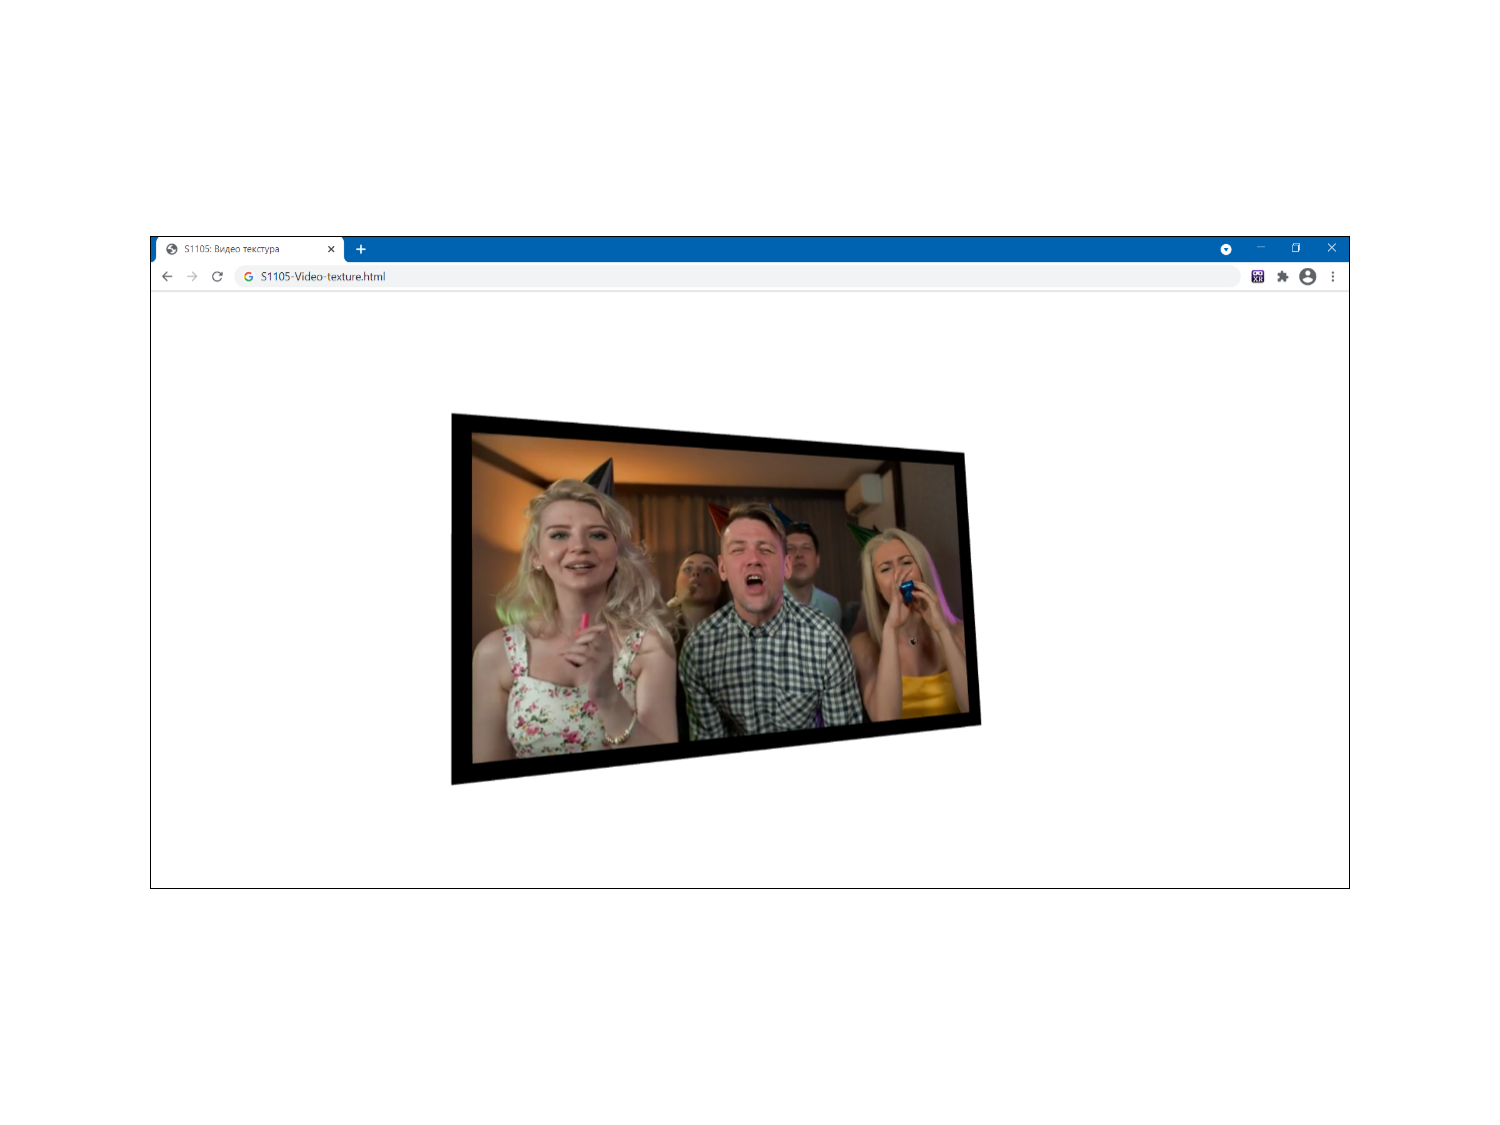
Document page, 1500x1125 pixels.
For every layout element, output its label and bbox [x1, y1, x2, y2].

picture [149, 236, 1351, 889]
